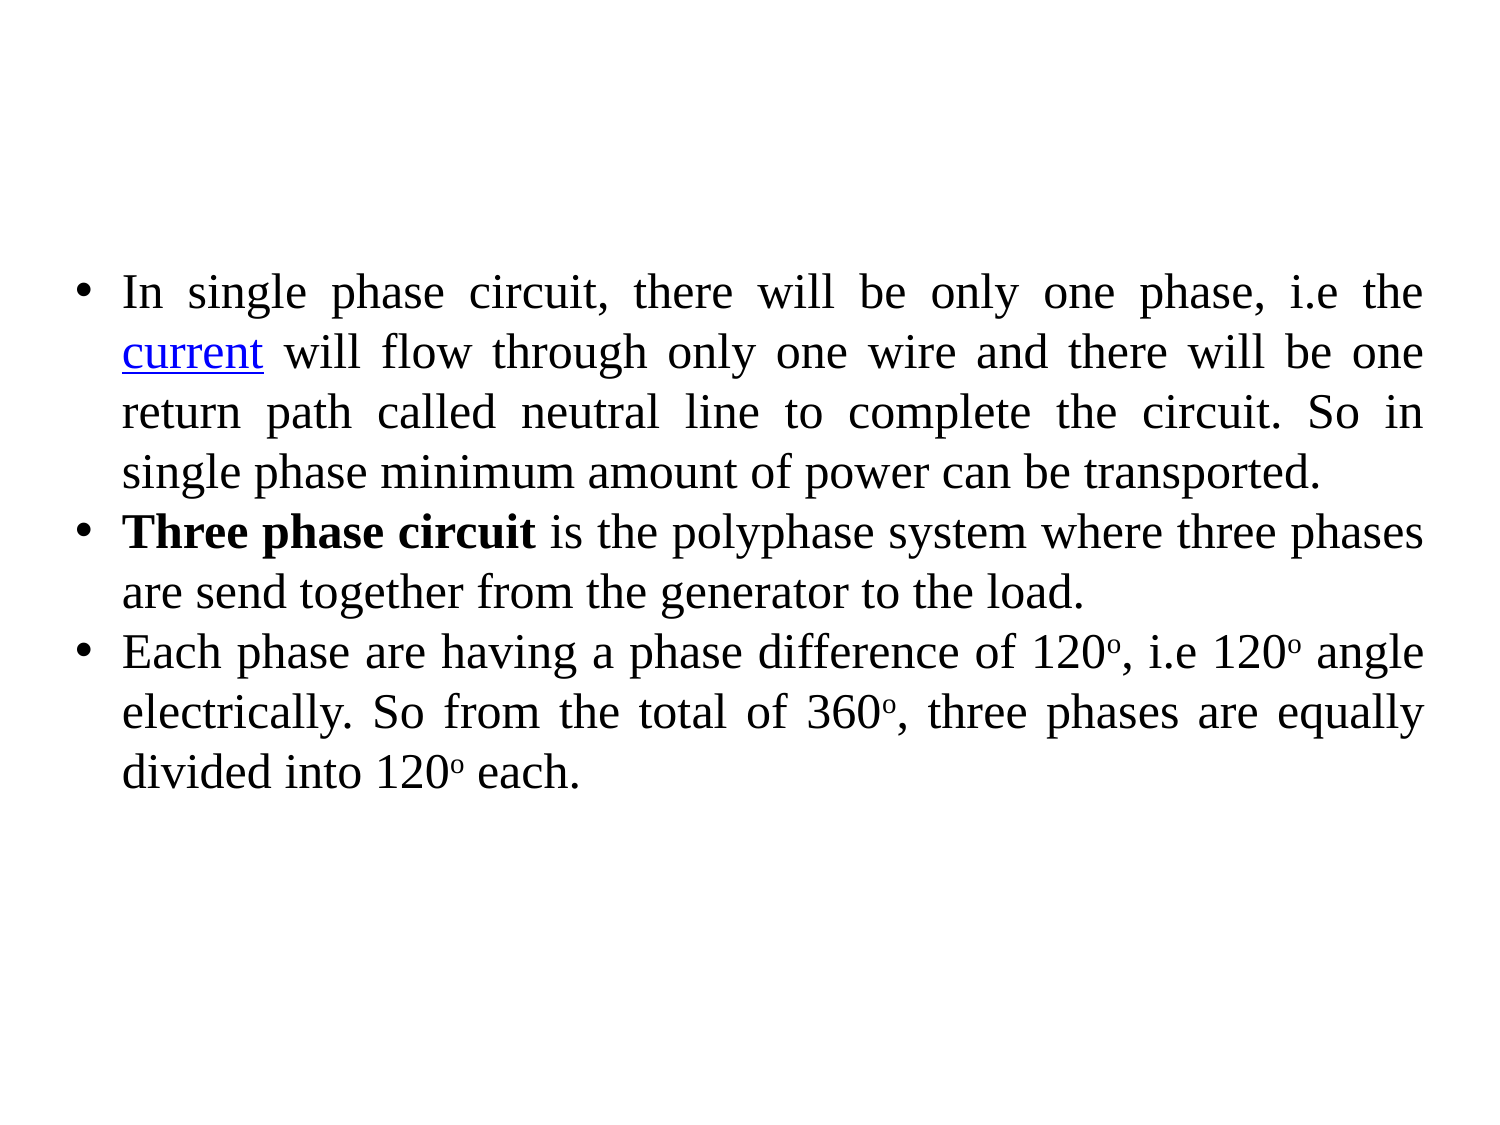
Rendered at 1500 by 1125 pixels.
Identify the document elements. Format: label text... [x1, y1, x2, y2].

list In single phase circuit, there will be only one phase, i.e the current will flow through only one wire and there will be one return path called neutral line to complete the circuit. So in single phase minimum amount of power can be transported. Three phase circuit is the polyphase system where three phases are send together from the generator to the load. Each phase are having a phase difference of 120o, i.e 120o angle electrically. So from the total of 360o, three phases are equally divided into 120o each. [75, 258, 1425, 804]
